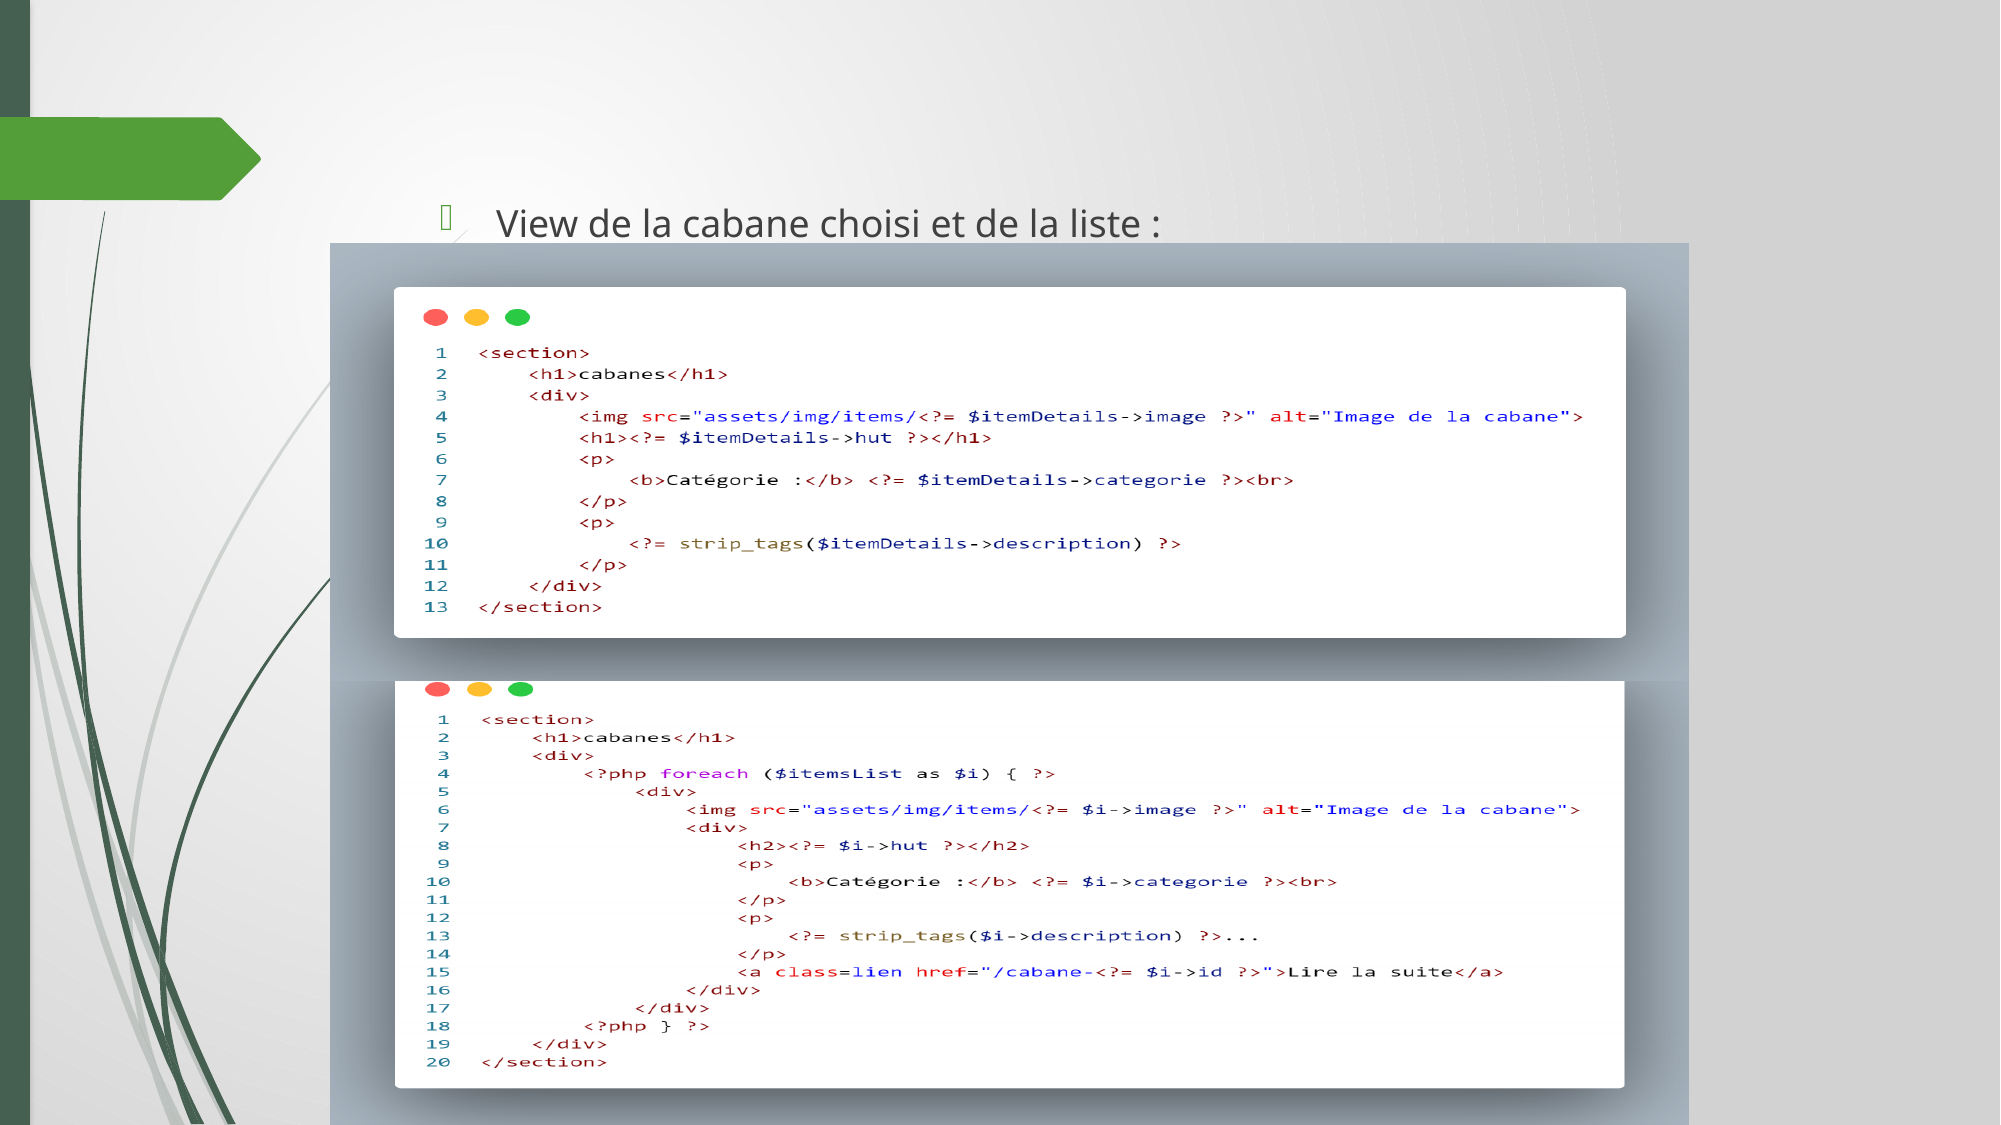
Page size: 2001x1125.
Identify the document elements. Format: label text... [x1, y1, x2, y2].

list View de la cabane choisi et de la liste : [424, 191, 1888, 970]
picture [329, 242, 1690, 1125]
